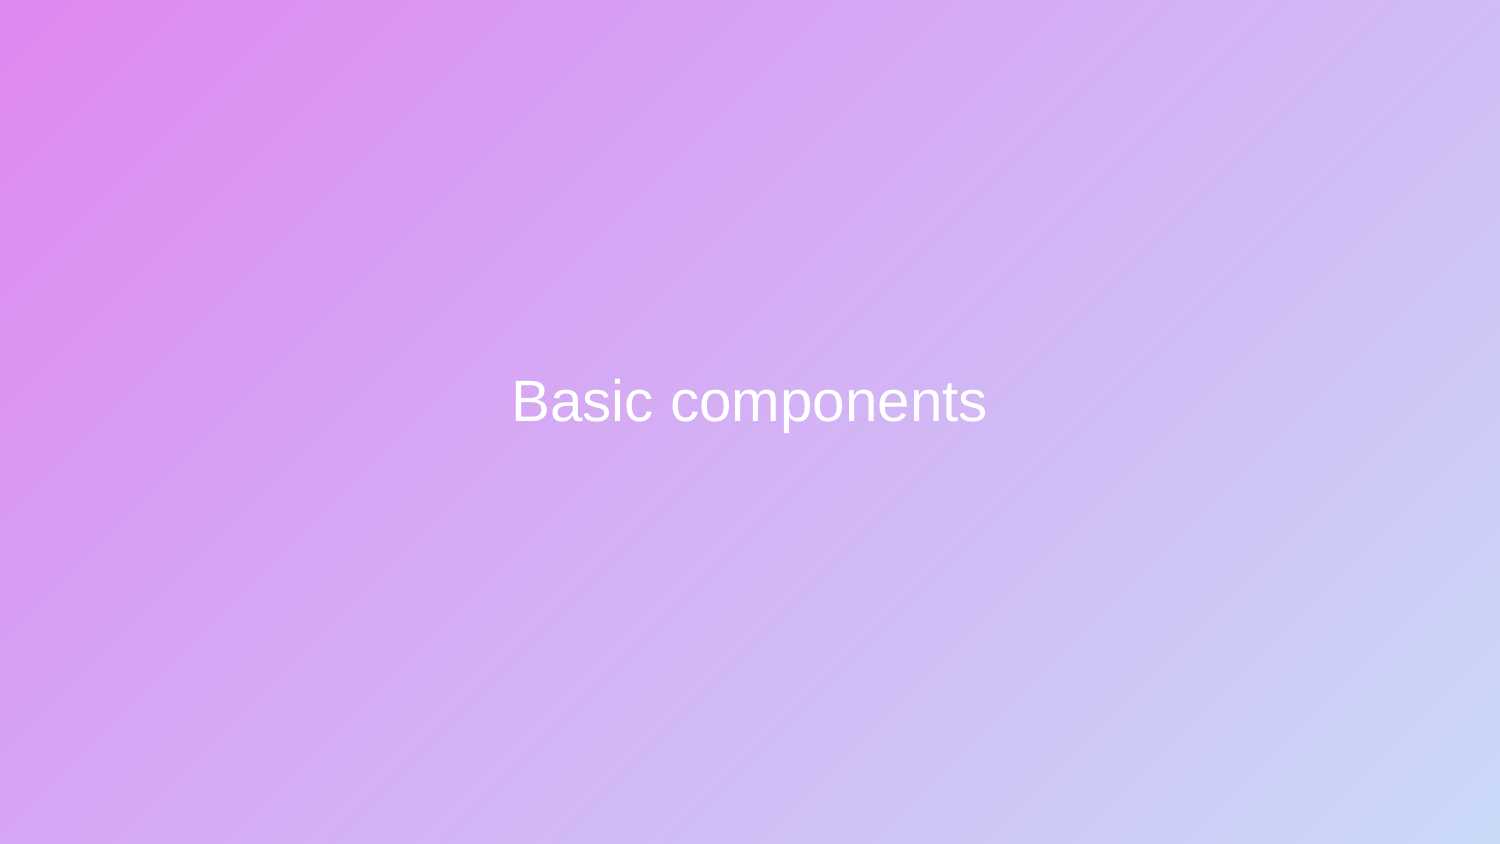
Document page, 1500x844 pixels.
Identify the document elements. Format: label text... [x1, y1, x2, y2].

title Basic components [51, 348, 1449, 442]
